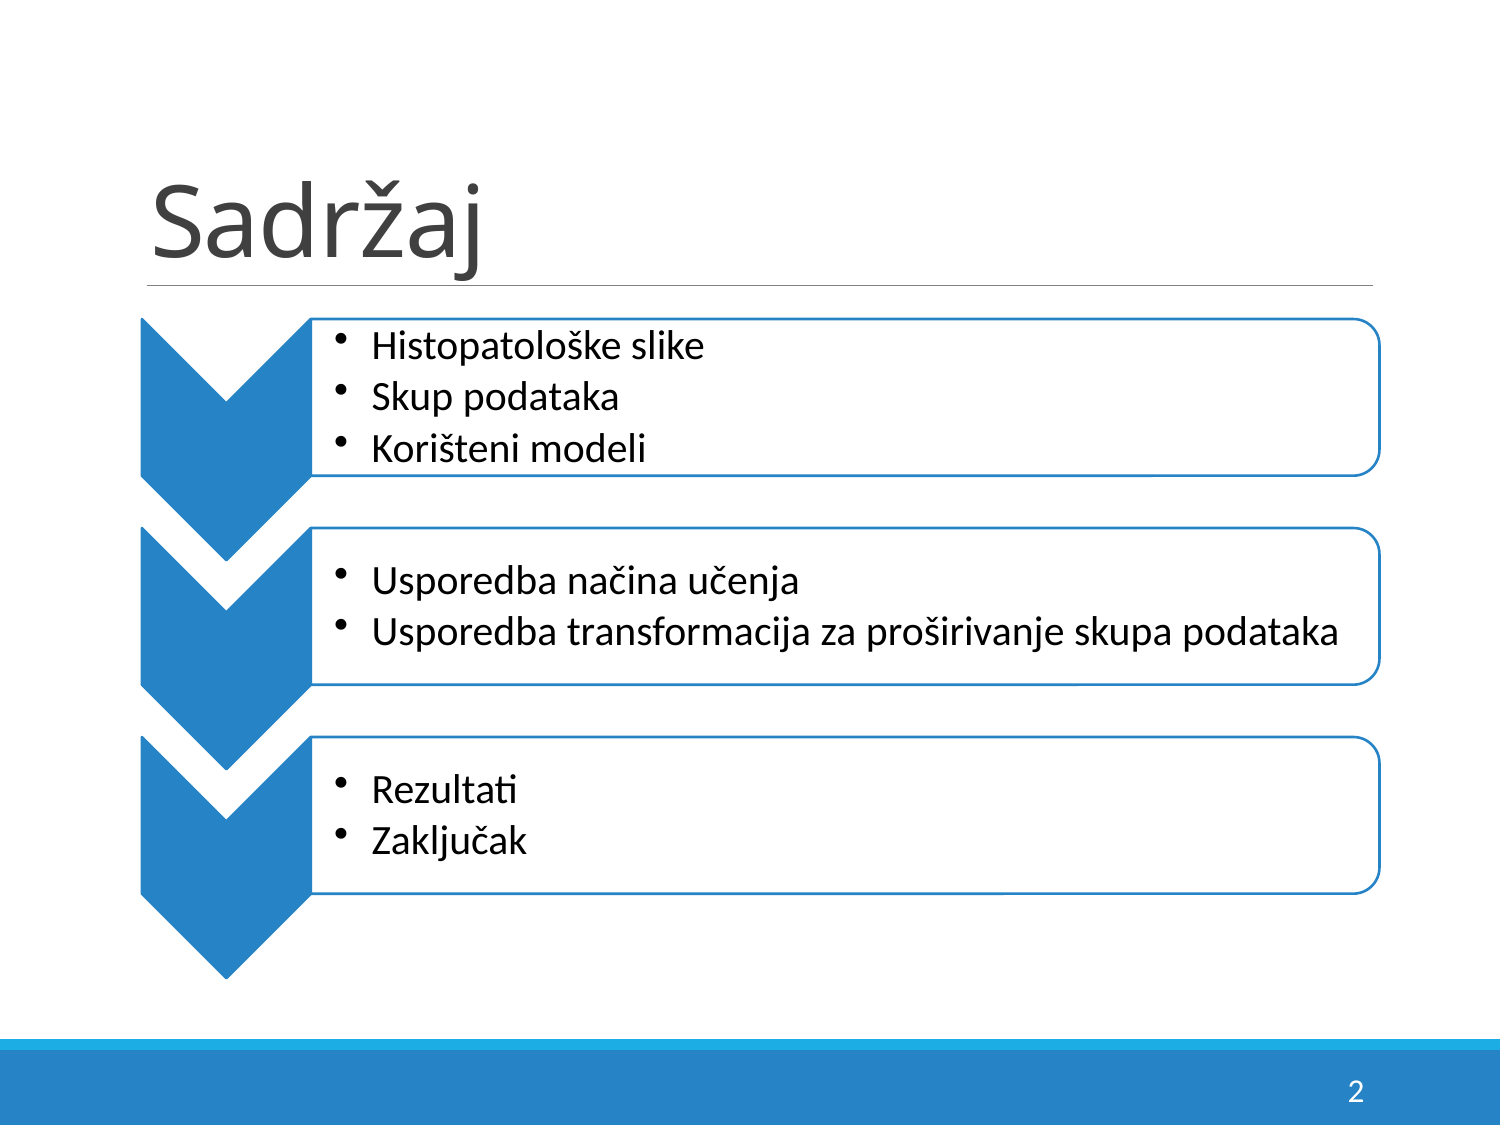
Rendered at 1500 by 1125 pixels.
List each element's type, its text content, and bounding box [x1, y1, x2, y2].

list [141, 318, 1380, 979]
slide_number 2 [1218, 1059, 1380, 1120]
title Sadržaj [135, 47, 1373, 285]
